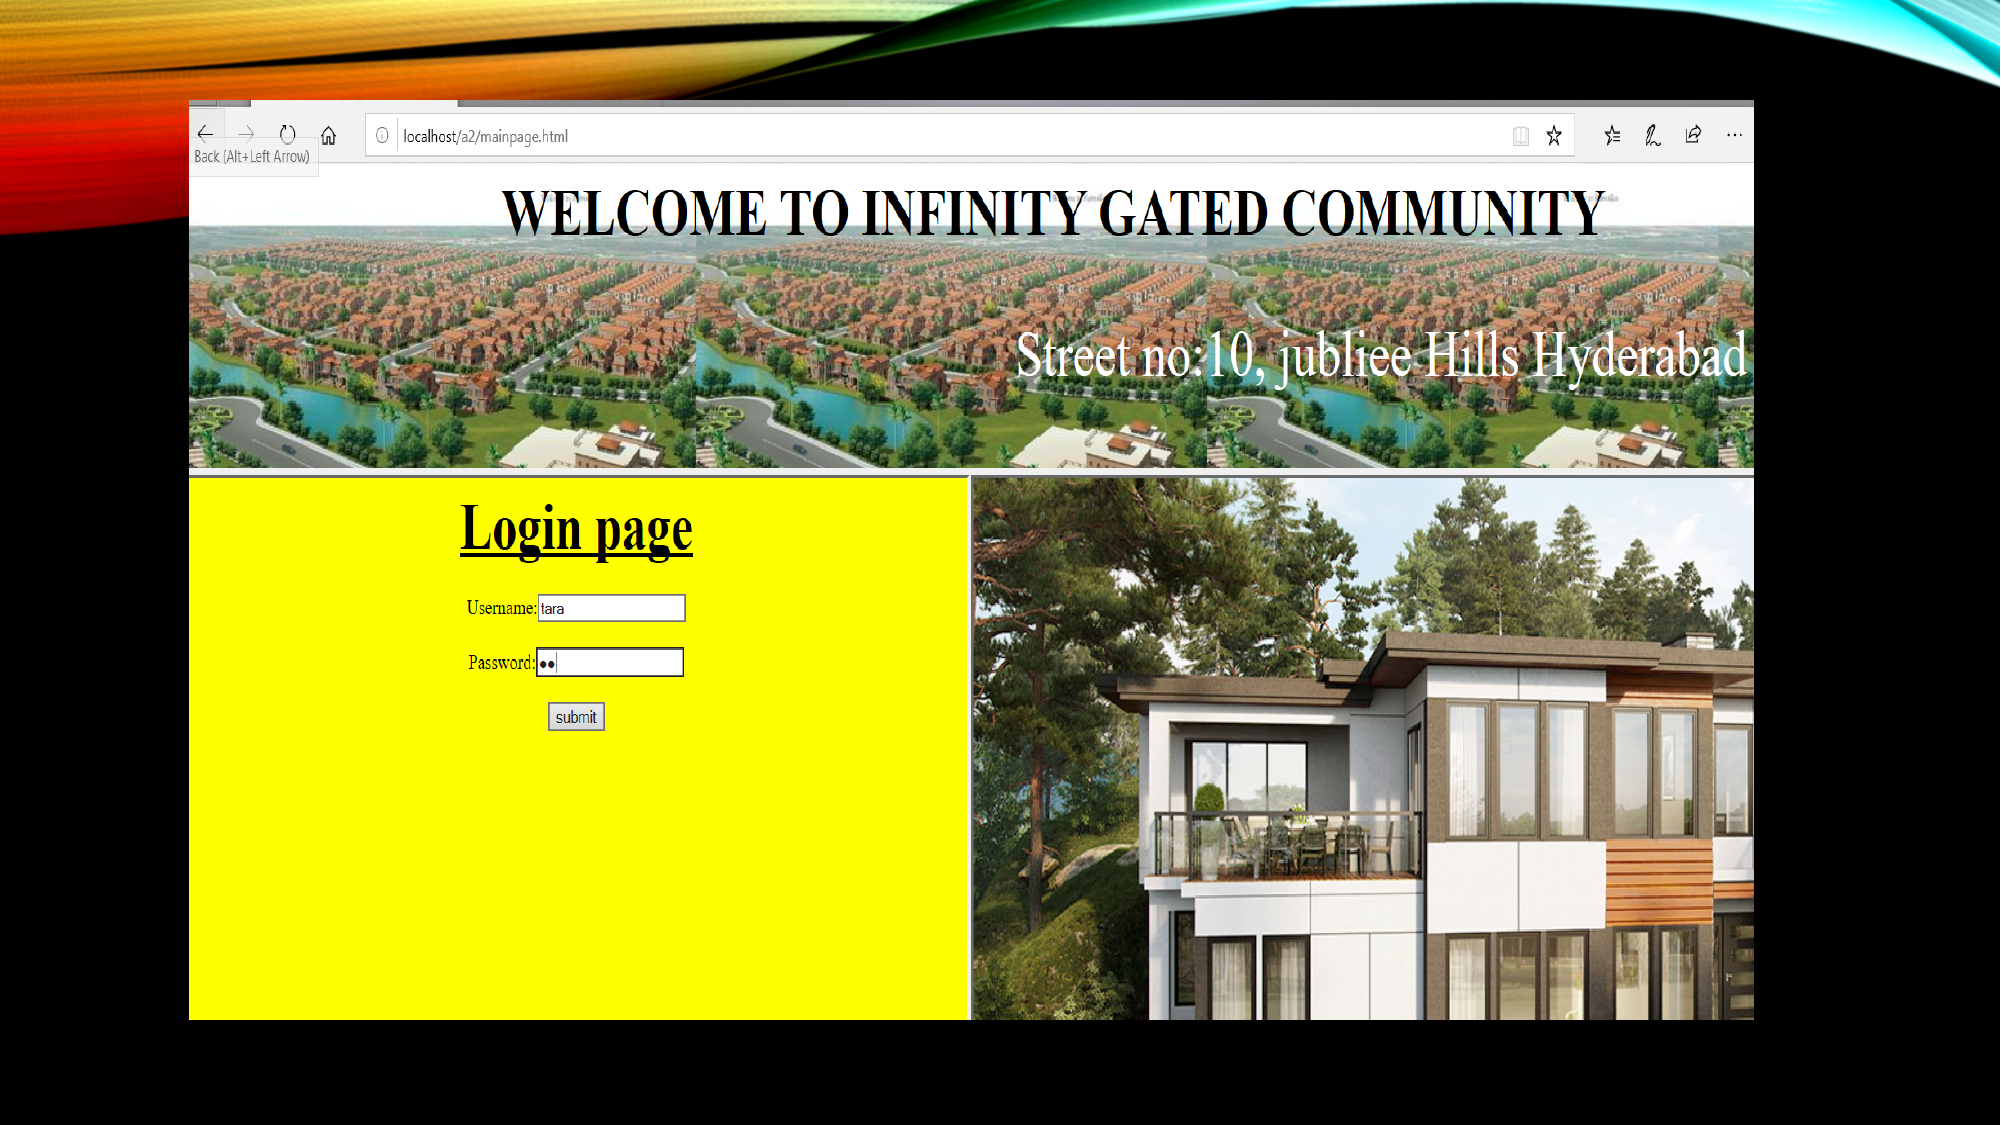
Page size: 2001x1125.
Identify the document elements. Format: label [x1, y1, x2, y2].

list [189, 100, 1755, 1021]
picture [0, 0, 2000, 237]
